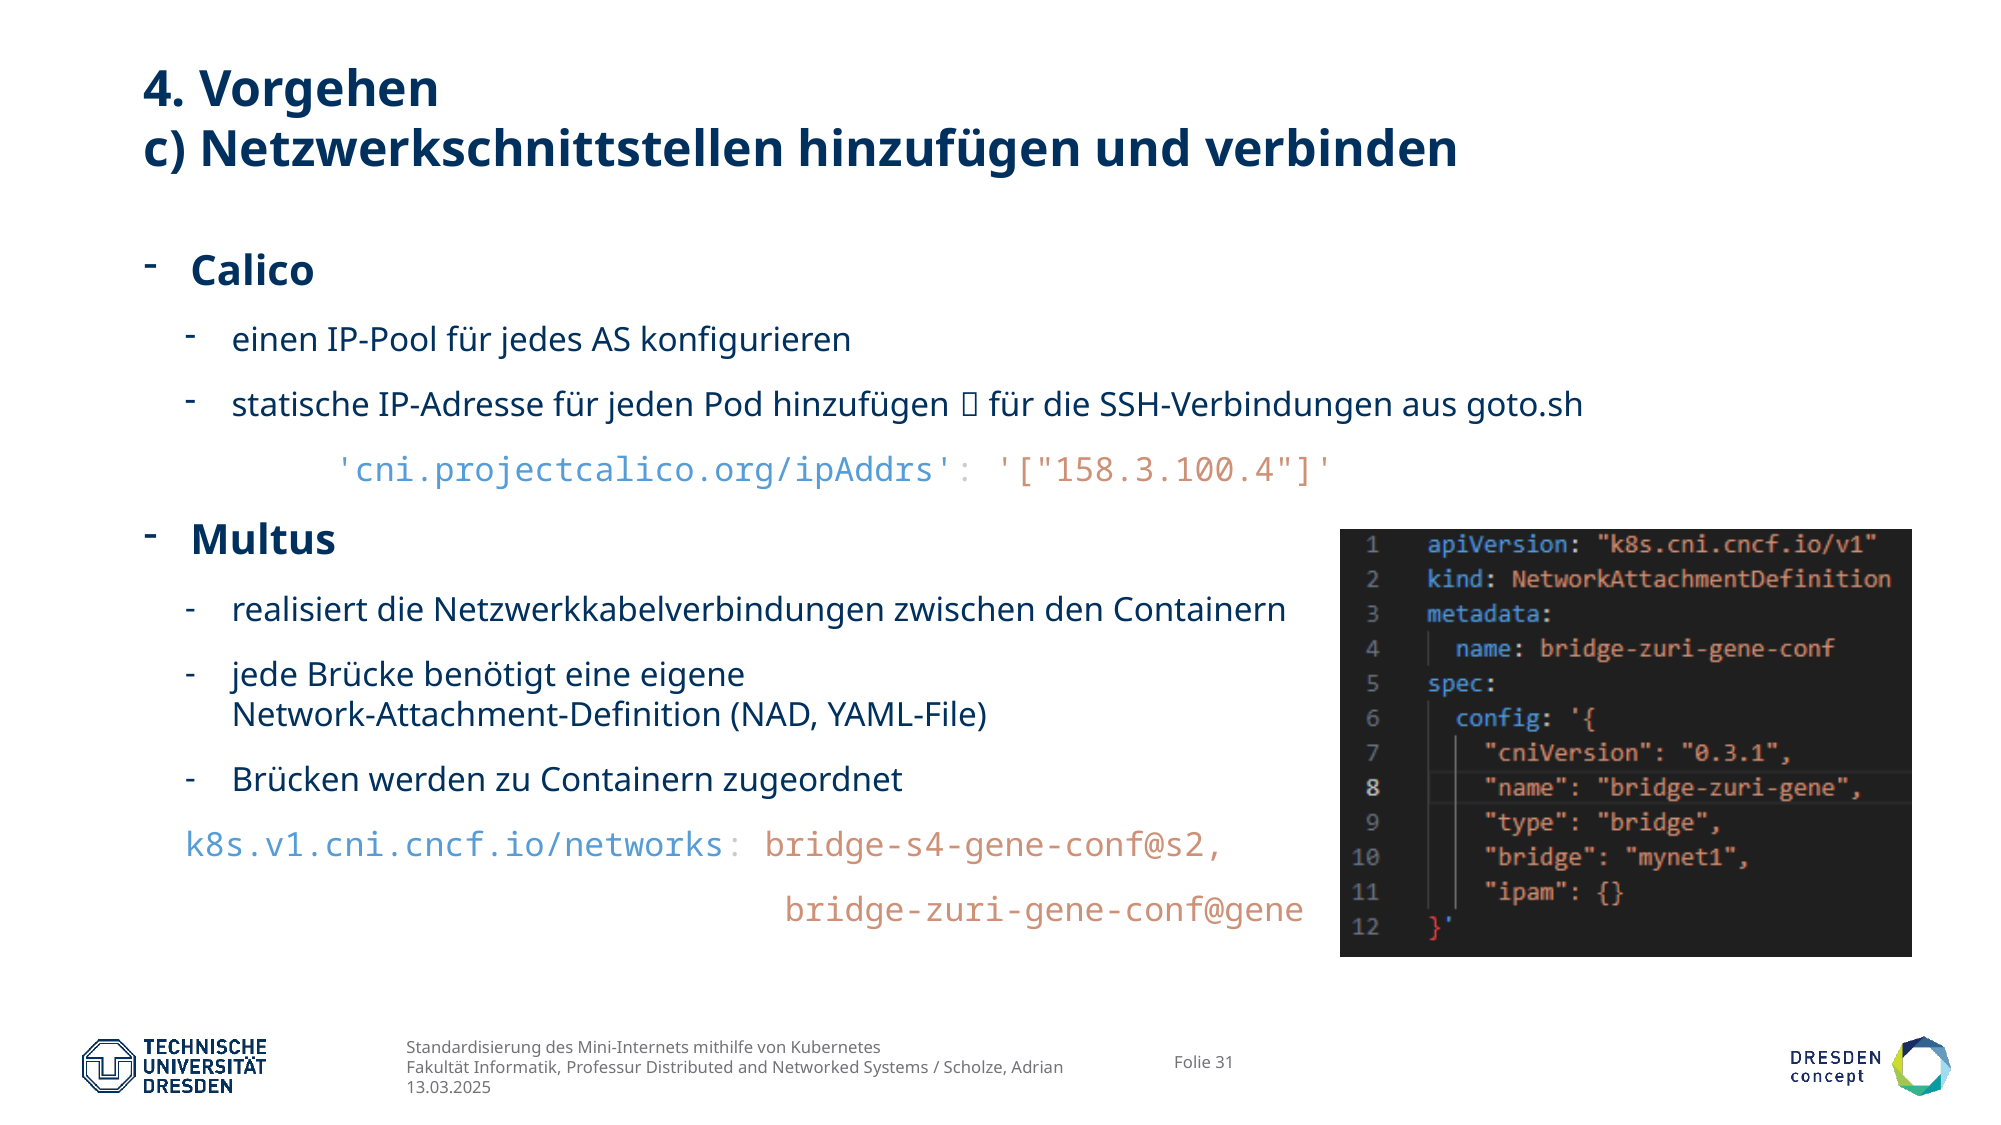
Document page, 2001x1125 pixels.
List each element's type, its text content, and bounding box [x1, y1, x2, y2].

list Calico einen IP-Pool für jedes AS konfigurieren statische IP-Adresse für jeden Pod hinzufügen  für die SSH-Verbindungen aus goto.sh 'cni.projectcalico.org/ipAddrs': '["158.3.100.4"]' Multus realisiert die Netzwerkkabelverbindungen zwischen den Containern jede Brücke benötigt eine eigene Network-Attachment-Definition (NAD, YAML-File) Brücken werden zu Containern zugeordnet k8s.v1.cni.cncf.io/networks: bridge-s4-gene-conf@s2, bridge-zuri-gene-conf@gene [143, 243, 1611, 957]
title 4. Vorgehen c) Netzwerkschnittstellen hinzufügen und verbinden [143, 56, 1880, 169]
picture [82, 1039, 266, 1093]
picture [1339, 528, 1912, 957]
picture [1791, 1036, 1951, 1096]
